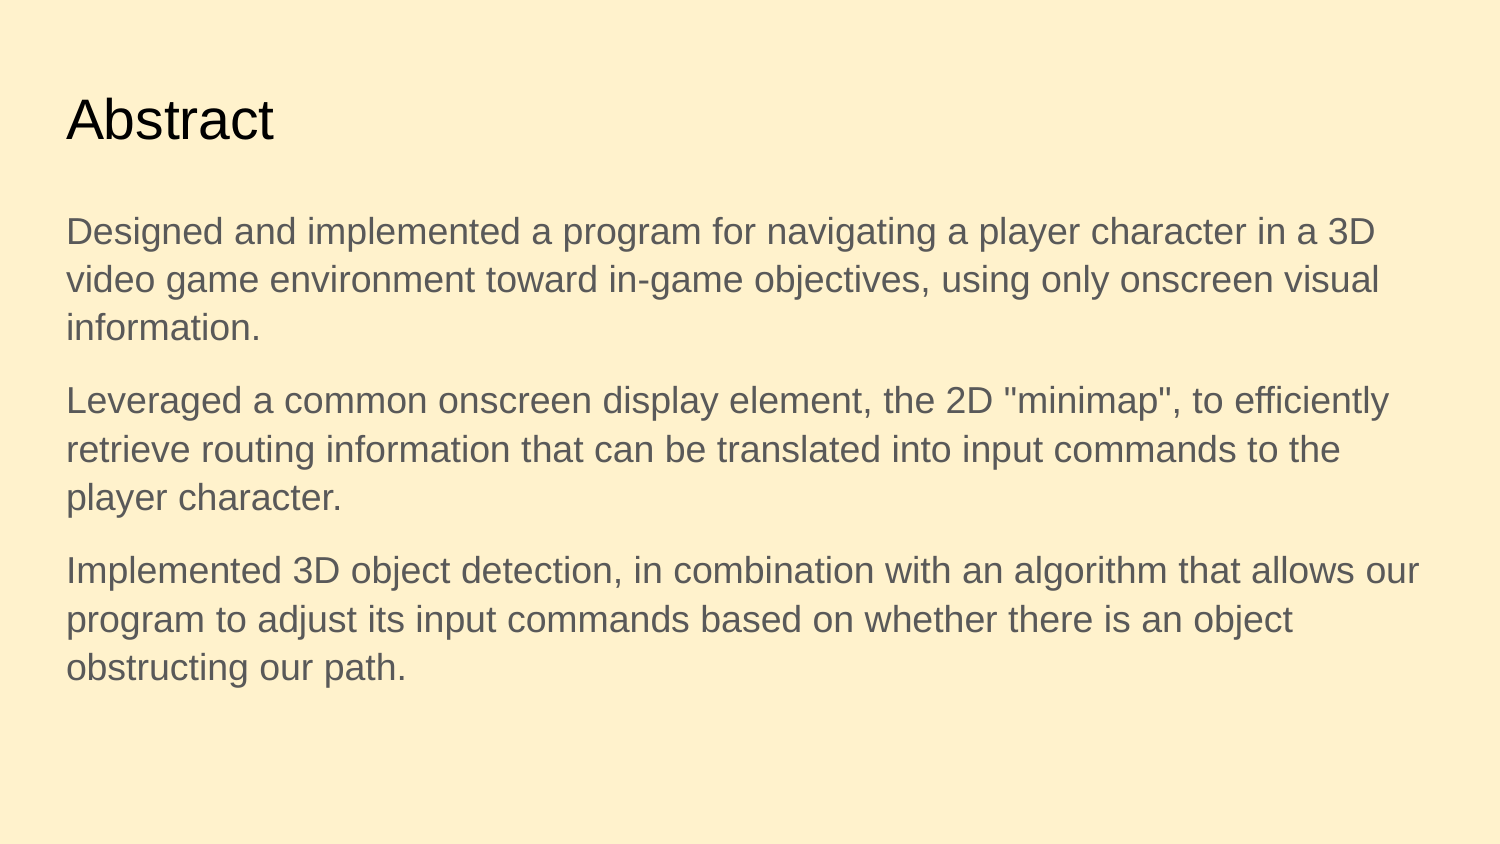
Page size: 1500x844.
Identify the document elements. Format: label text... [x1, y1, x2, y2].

title Abstract [51, 72, 1449, 167]
list Designed and implemented a program for navigating a player character in a 3D video game environment toward in-game objectives, using only onscreen visual information. Leveraged a common onscreen display element, the 2D "minimap", to efficiently retrieve routing information that can be translated into input commands to the player character. Implemented 3D object detection, in combination with an algorithm that allows our program to adjust its input commands based on whether there is an object obstructing our path. [51, 189, 1449, 750]
